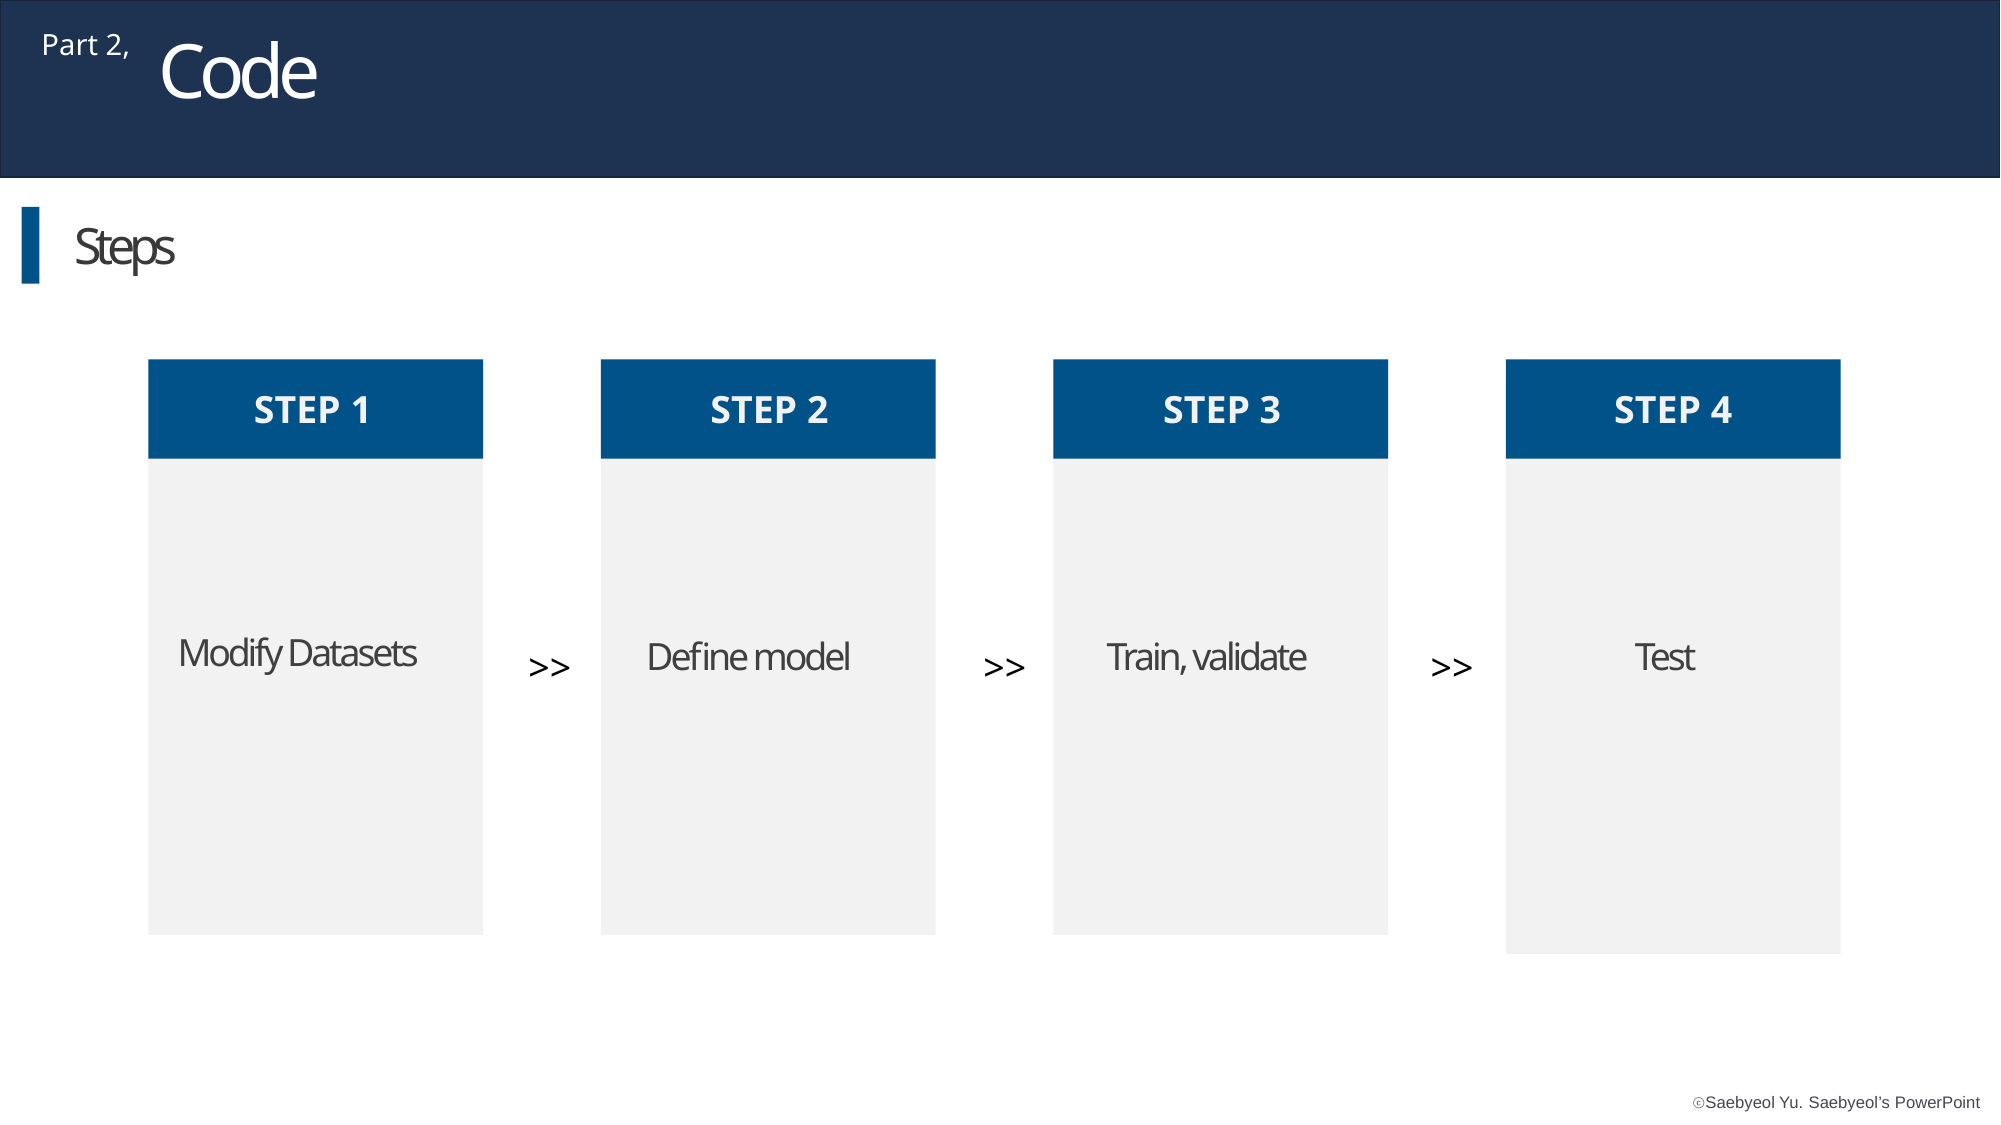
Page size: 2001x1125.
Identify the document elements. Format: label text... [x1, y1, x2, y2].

text_box >> [513, 636, 587, 696]
text_box [600, 460, 937, 936]
text_box [147, 460, 484, 936]
text_box >> [968, 636, 1042, 696]
text_box [1052, 460, 1389, 936]
text_box STEP 1 [239, 378, 388, 438]
text_box [1505, 460, 1842, 955]
text_box Steps [59, 207, 193, 283]
text_box [0, 0, 2000, 178]
text_box Train, validate [1091, 616, 1368, 686]
text_box Part 2, [26, 19, 153, 69]
text_box STEP 3 [1148, 378, 1297, 438]
text_box Define model [631, 616, 908, 686]
text_box Modify Datasets [162, 612, 473, 681]
text_box [1052, 358, 1389, 460]
text_box STEP 2 [695, 378, 844, 438]
text_box Code [143, 16, 336, 122]
text_box [1505, 358, 1842, 460]
text_box [600, 358, 937, 460]
text_box STEP 4 [1599, 378, 1748, 438]
text_box [21, 206, 40, 285]
text_box Test [1619, 616, 1896, 686]
text_box [147, 358, 484, 460]
text_box >> [1415, 636, 1489, 696]
